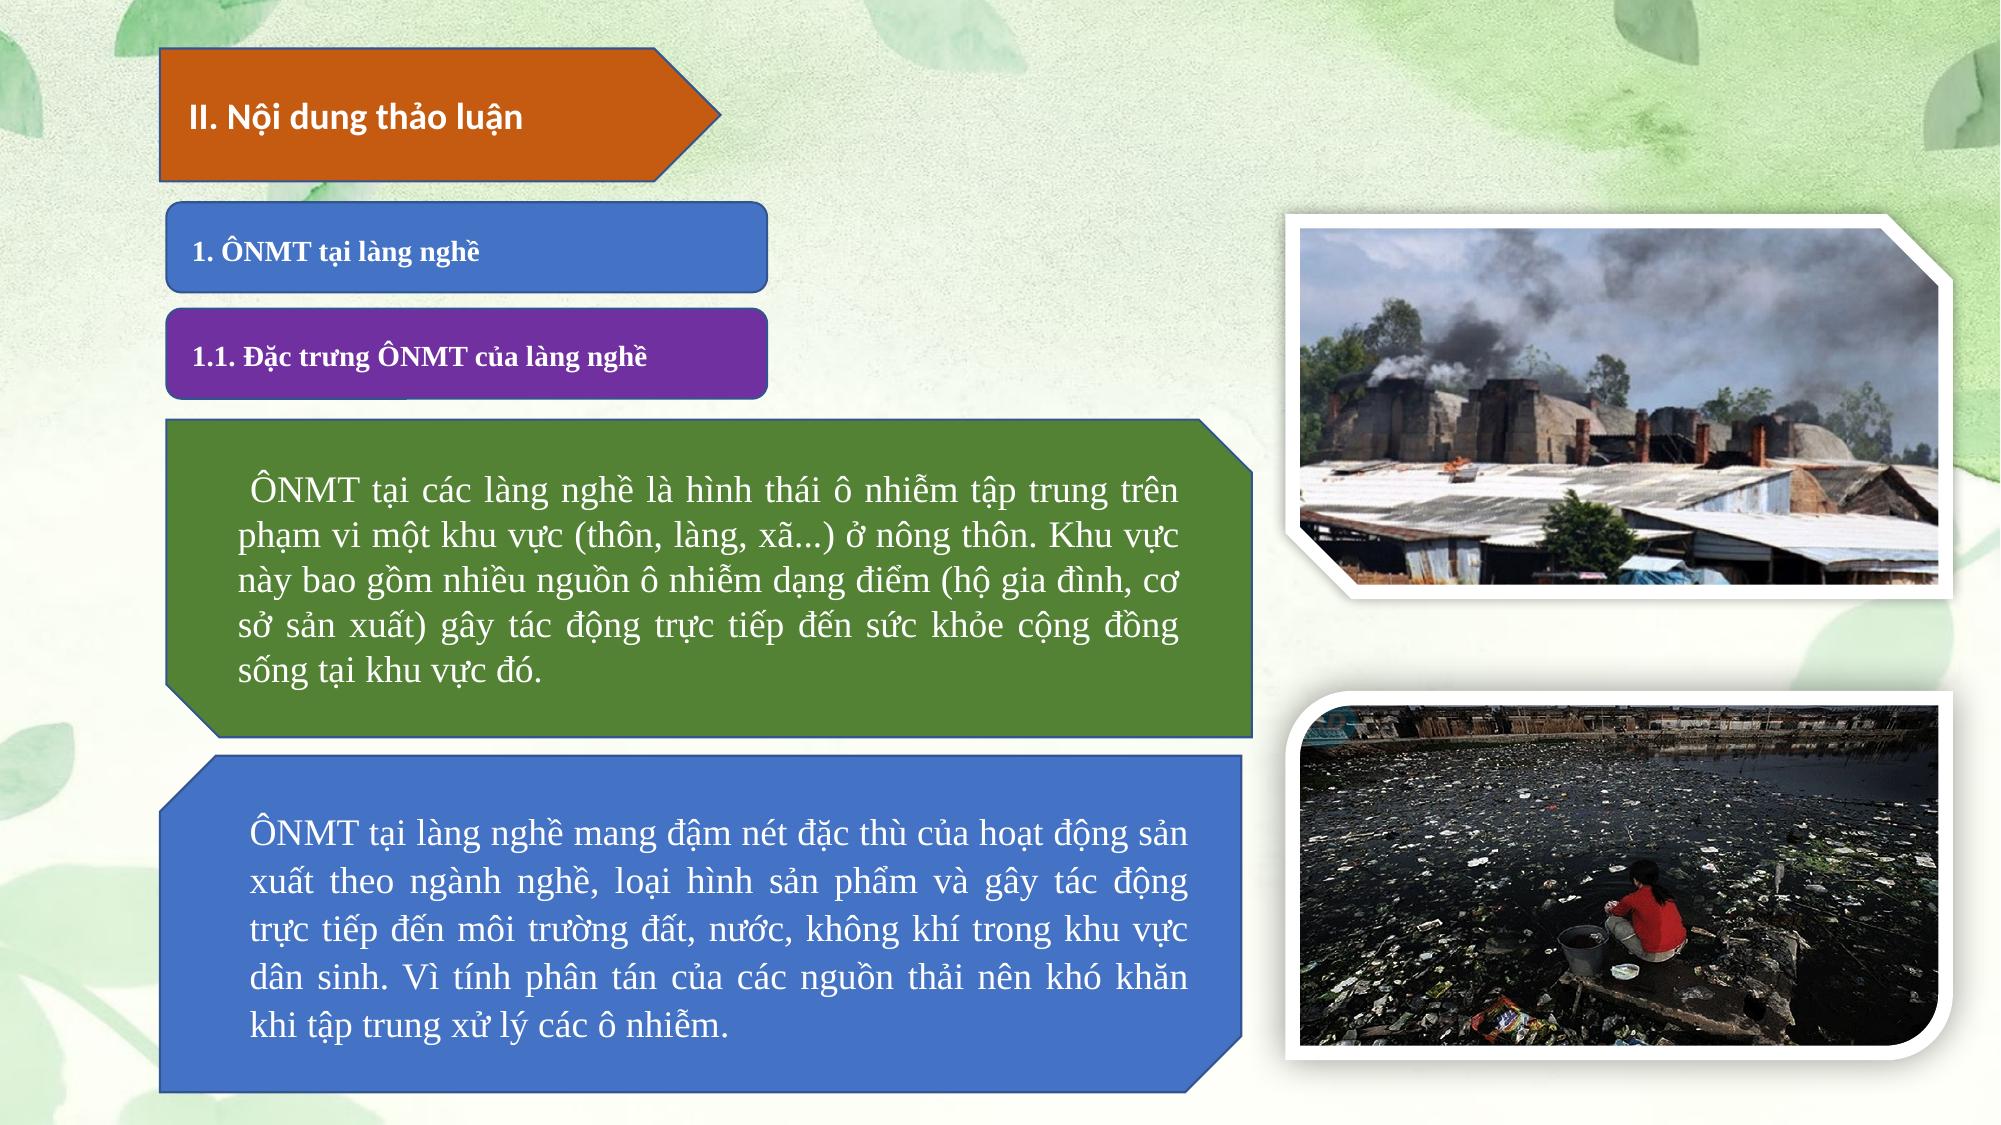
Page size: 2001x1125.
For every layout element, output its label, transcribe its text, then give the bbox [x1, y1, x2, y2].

text_box [158, 754, 1243, 1094]
text_box II. Nội dung thảo luận [173, 84, 596, 145]
text_box 1. ÔNMT tại làng nghề [102, 222, 579, 275]
text_box [158, 47, 723, 183]
picture [0, 0, 2001, 1125]
text_box [165, 201, 769, 294]
text_box [165, 418, 1253, 739]
text_box [165, 307, 769, 400]
text_box ÔNMT tại các làng nghề là hình thái ô nhiễm tập trung trên phạm vi một khu vực (thôn, làng, xã...) ở nông thôn. Khu vực này bao gồm nhiều nguồn ô nhiễm dạng điểm (hộ gia đình, cơ sở sản xuất) gây tác động trực tiếp đến sức khỏe cộng đồng sống tại khu vực đó. [223, 457, 1196, 697]
text_box 1.1. Đặc trưng ÔNMT của làng nghề [102, 327, 663, 380]
text_box ÔNMT tại làng nghề mang đậm nét đặc thù của hoạt động sản xuất theo ngành nghề, loại hình sản phẩm và gây tác động trực tiếp đến môi trường đất, nước, không khí trong khu vực dân sinh. Vì tính phân tán của các nguồn thải nên khó khăn khi tập trung xử lý các ô nhiễm. [159, 797, 1205, 1053]
